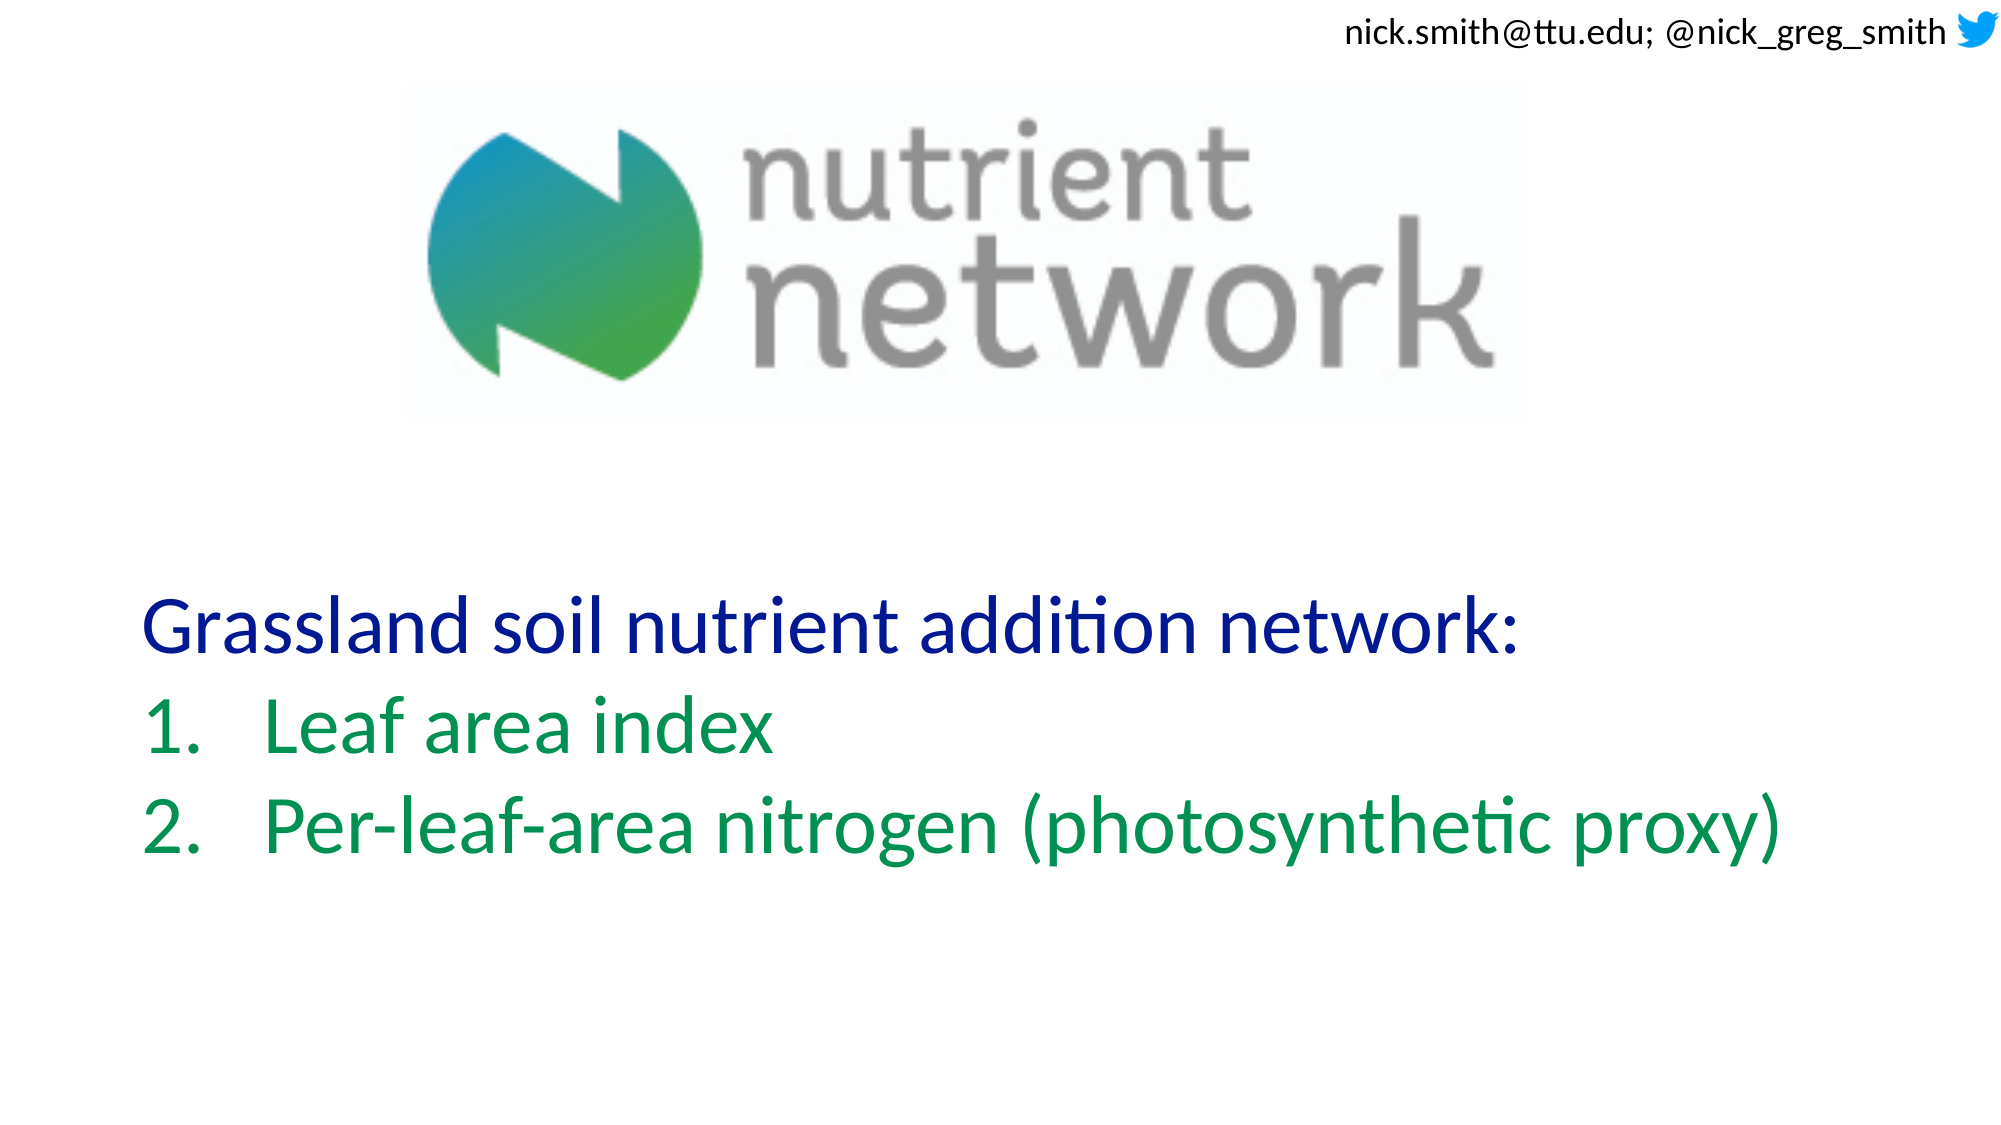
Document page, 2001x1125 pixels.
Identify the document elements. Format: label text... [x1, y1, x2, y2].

text_box Grassland soil nutrient addition network: Leaf area index Per-leaf-area nitrogen (photosynthetic proxy) [126, 562, 1843, 878]
picture [404, 84, 1528, 422]
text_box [1325, 0, 2000, 60]
